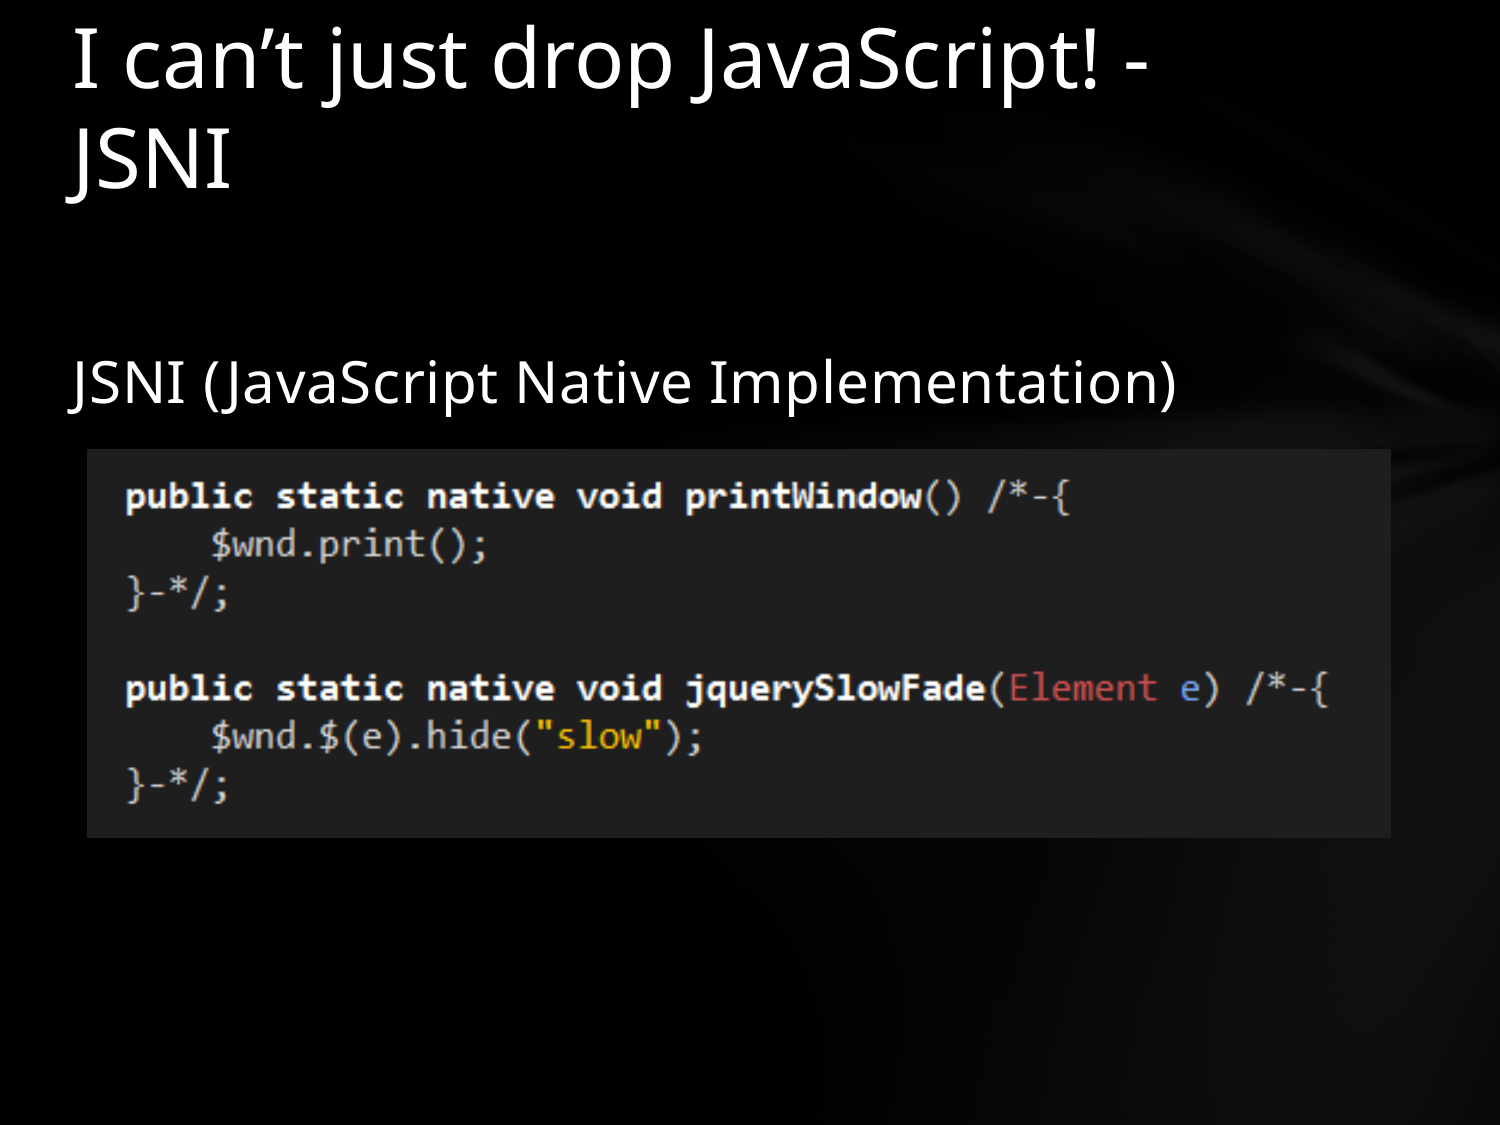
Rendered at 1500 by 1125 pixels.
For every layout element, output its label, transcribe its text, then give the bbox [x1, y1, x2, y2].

picture [87, 449, 1391, 838]
title I can’t just drop JavaScript! - JSNI [57, 37, 1318, 213]
list JSNI (JavaScript Native Implementation) [57, 337, 1318, 1015]
